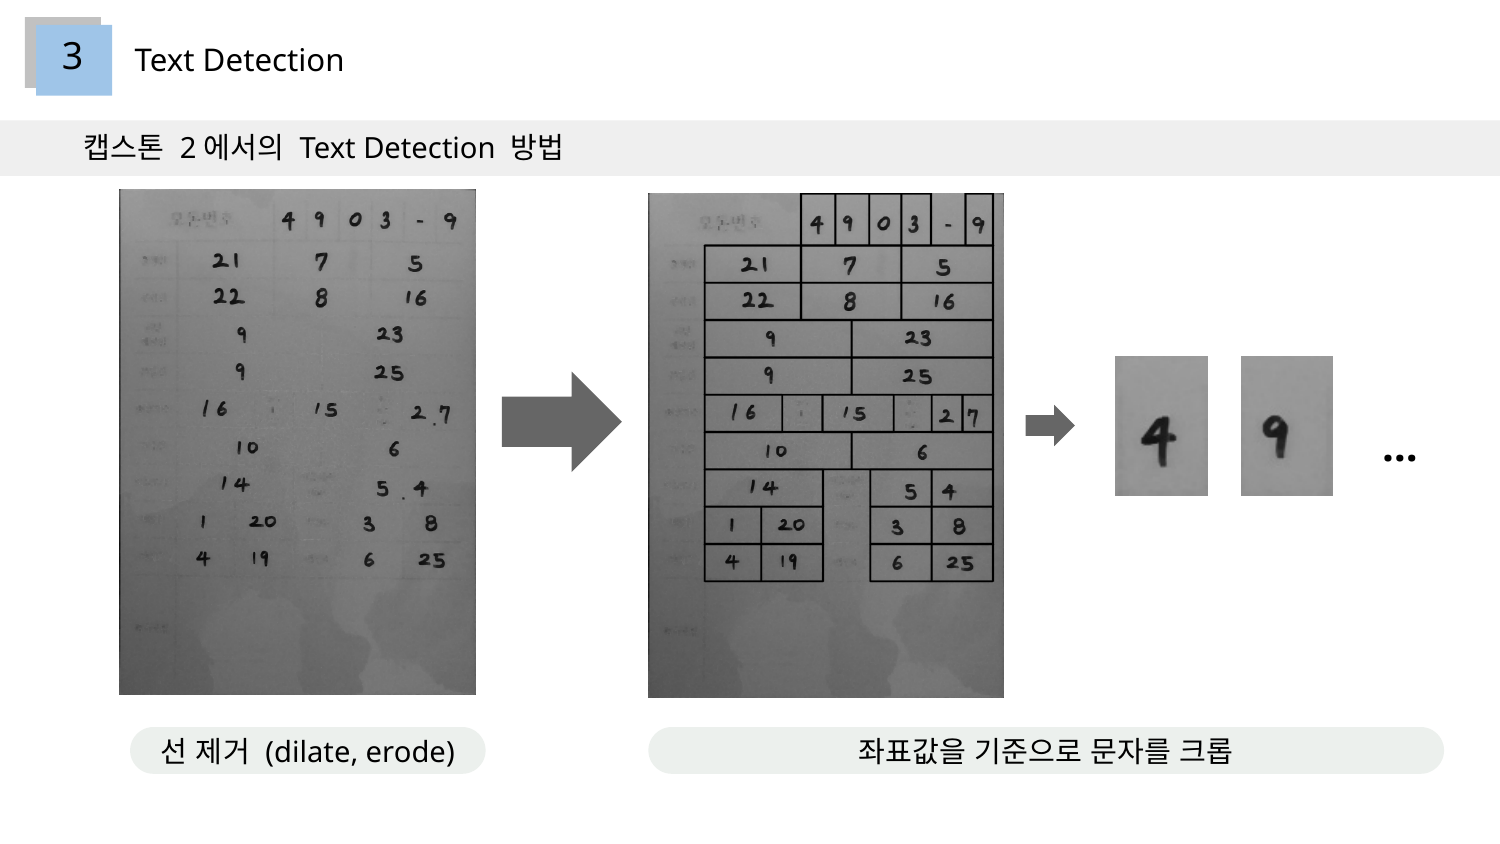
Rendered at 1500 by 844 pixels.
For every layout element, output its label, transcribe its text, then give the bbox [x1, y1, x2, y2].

text_box [1025, 404, 1075, 447]
text_box 좌표값을 기준으로 문자를 크롭 [648, 727, 1445, 774]
text_box [24, 17, 46, 88]
text_box [501, 371, 622, 473]
picture [1241, 355, 1333, 496]
text_box 선 제거 (dilate, erode) [130, 727, 486, 774]
picture [648, 192, 1005, 699]
picture [1115, 355, 1208, 496]
text_box Text Detection [119, 25, 497, 107]
text_box [36, 24, 46, 96]
picture [119, 189, 476, 695]
text_box 캡스톤 2에서의 Text Detection 방법 [68, 113, 1055, 161]
text_box [0, 120, 1500, 176]
text_box 3 [46, 17, 186, 120]
text_box … [1367, 404, 1458, 476]
